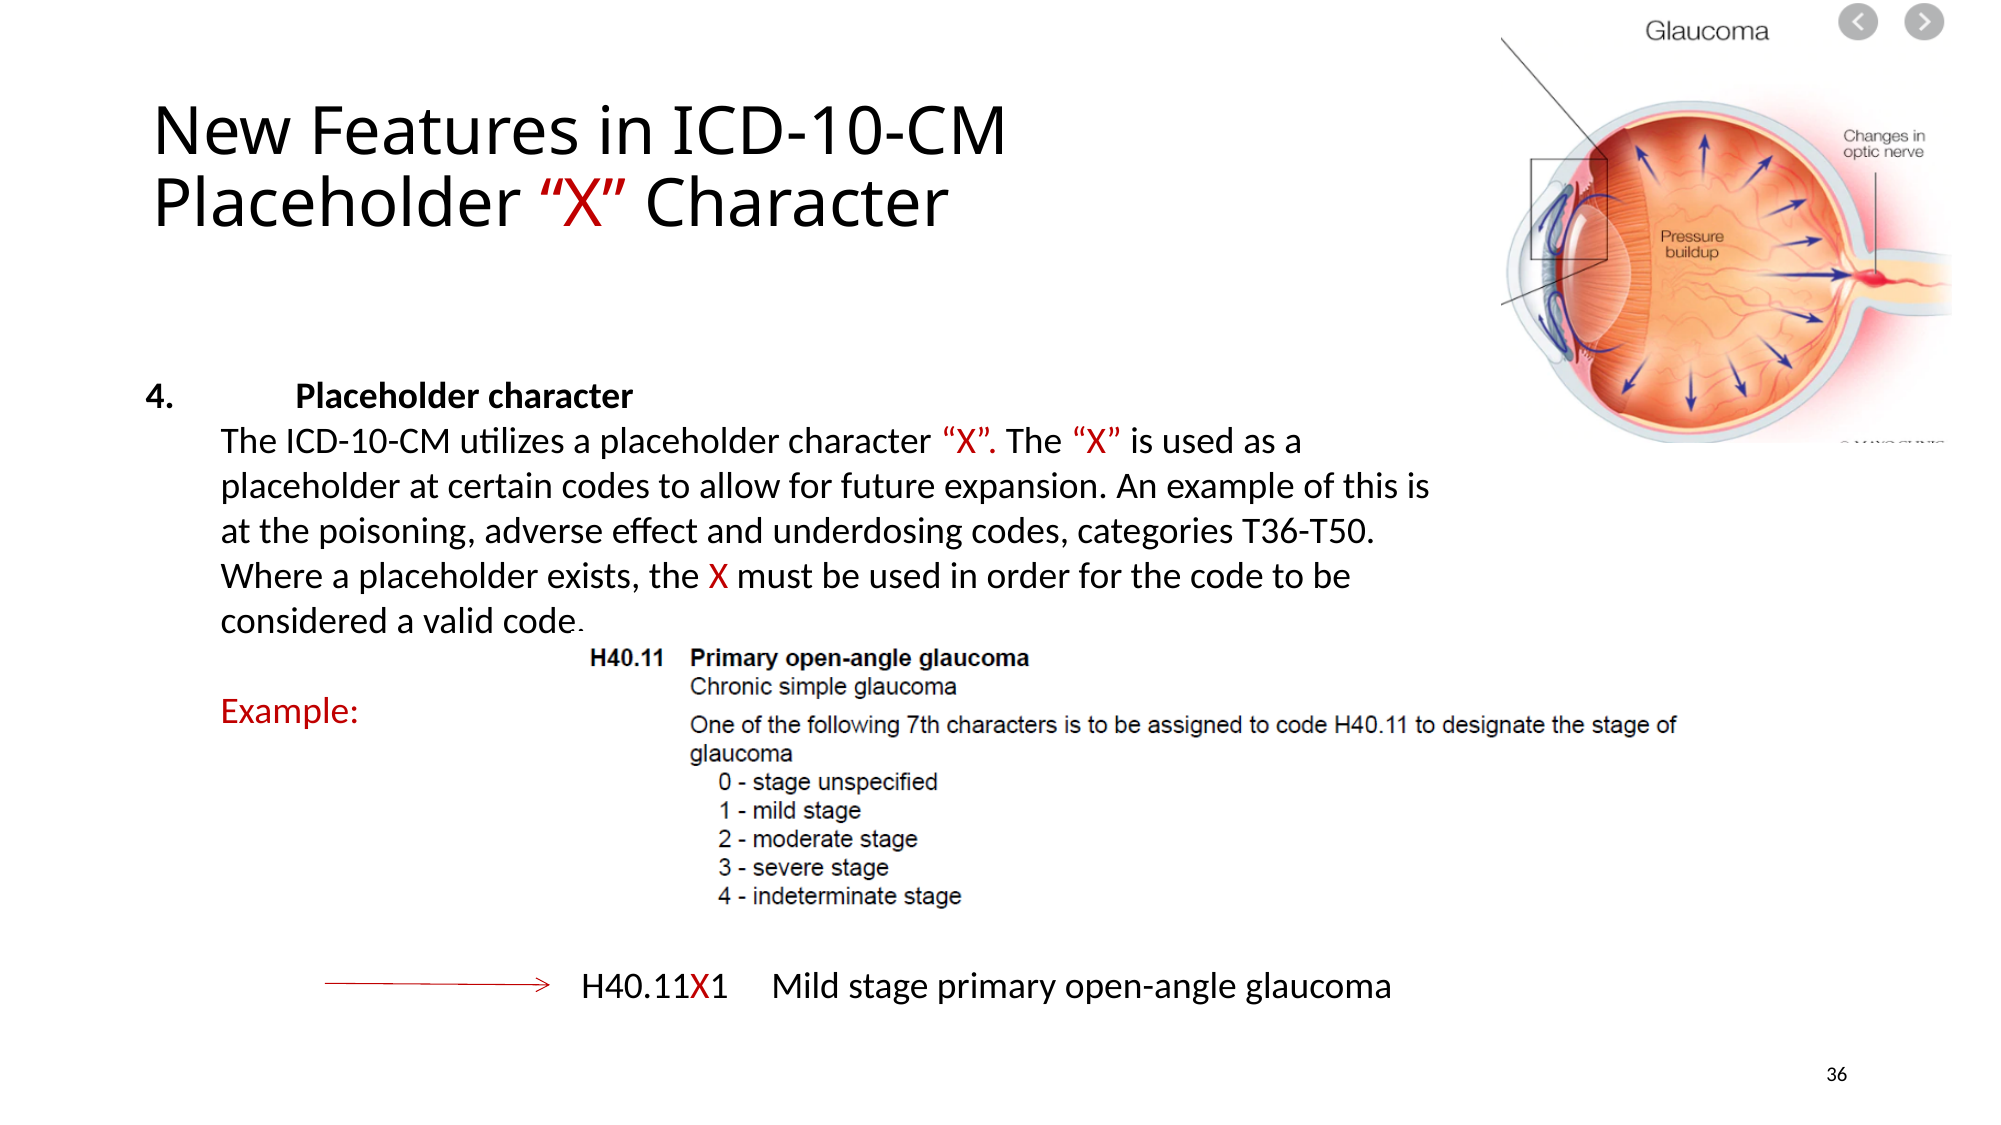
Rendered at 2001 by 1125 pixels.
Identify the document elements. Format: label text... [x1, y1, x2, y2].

text_box H40.11X1 Mild stage primary open-angle glaucoma [566, 953, 1724, 1014]
text_box 4. Placeholder character The ICD-10-CM utilizes a placeholder character “X”. The “X” is used as a placeholder at certain codes to allow for future expansion. An example of this is at the poisoning, adverse effect and underdosing codes, categories T36-T50. Where a placeholder exists, the X must be used in order for the code to be considered a valid code. Example: [130, 318, 1481, 829]
picture [1501, 0, 1952, 443]
title New Features in ICD-10-CM Placeholder “X” Character [137, 59, 1501, 278]
picture [571, 631, 1705, 912]
slide_number 36 [1412, 1042, 1863, 1103]
